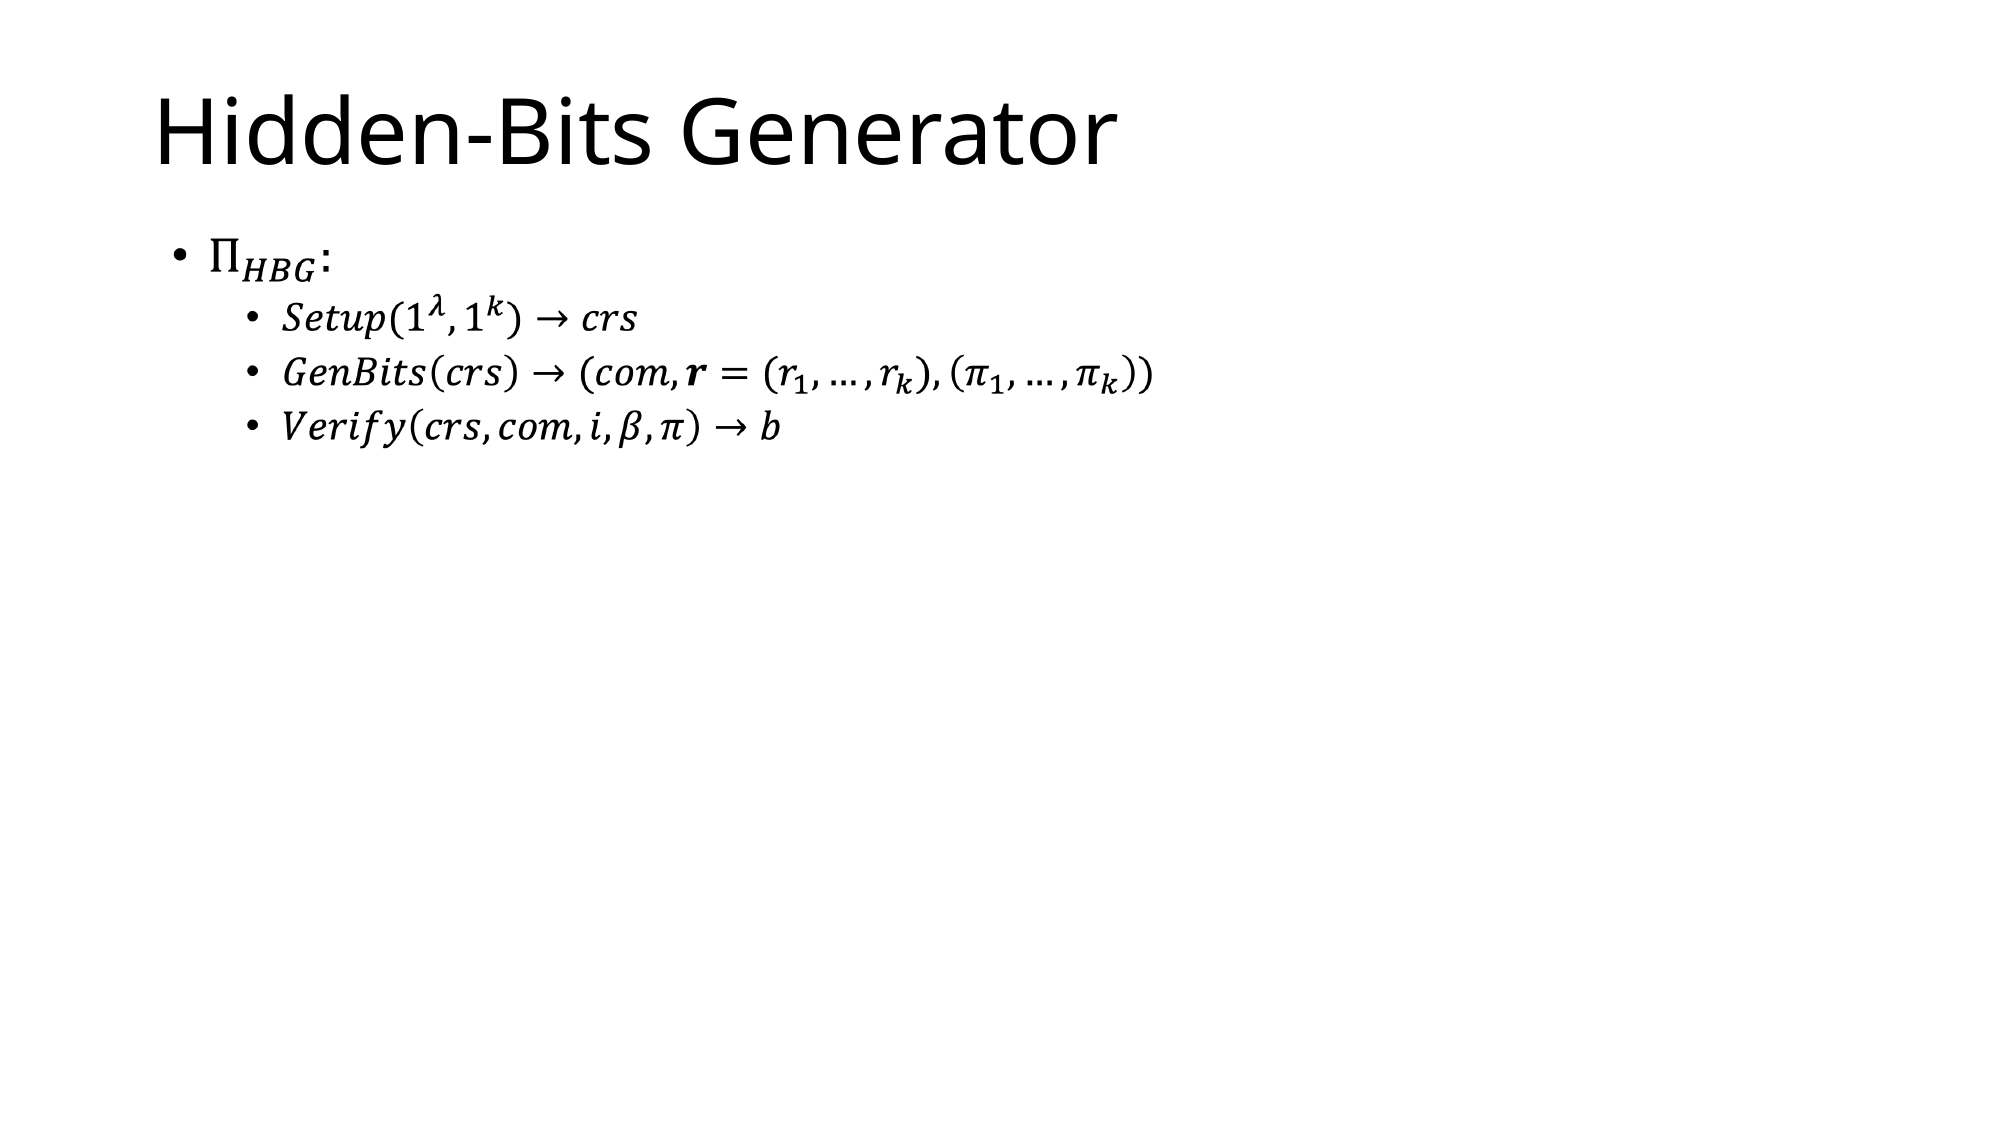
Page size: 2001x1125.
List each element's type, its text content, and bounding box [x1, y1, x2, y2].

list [142, 211, 1858, 1016]
title Hidden-Bits Generator [137, 59, 1863, 211]
